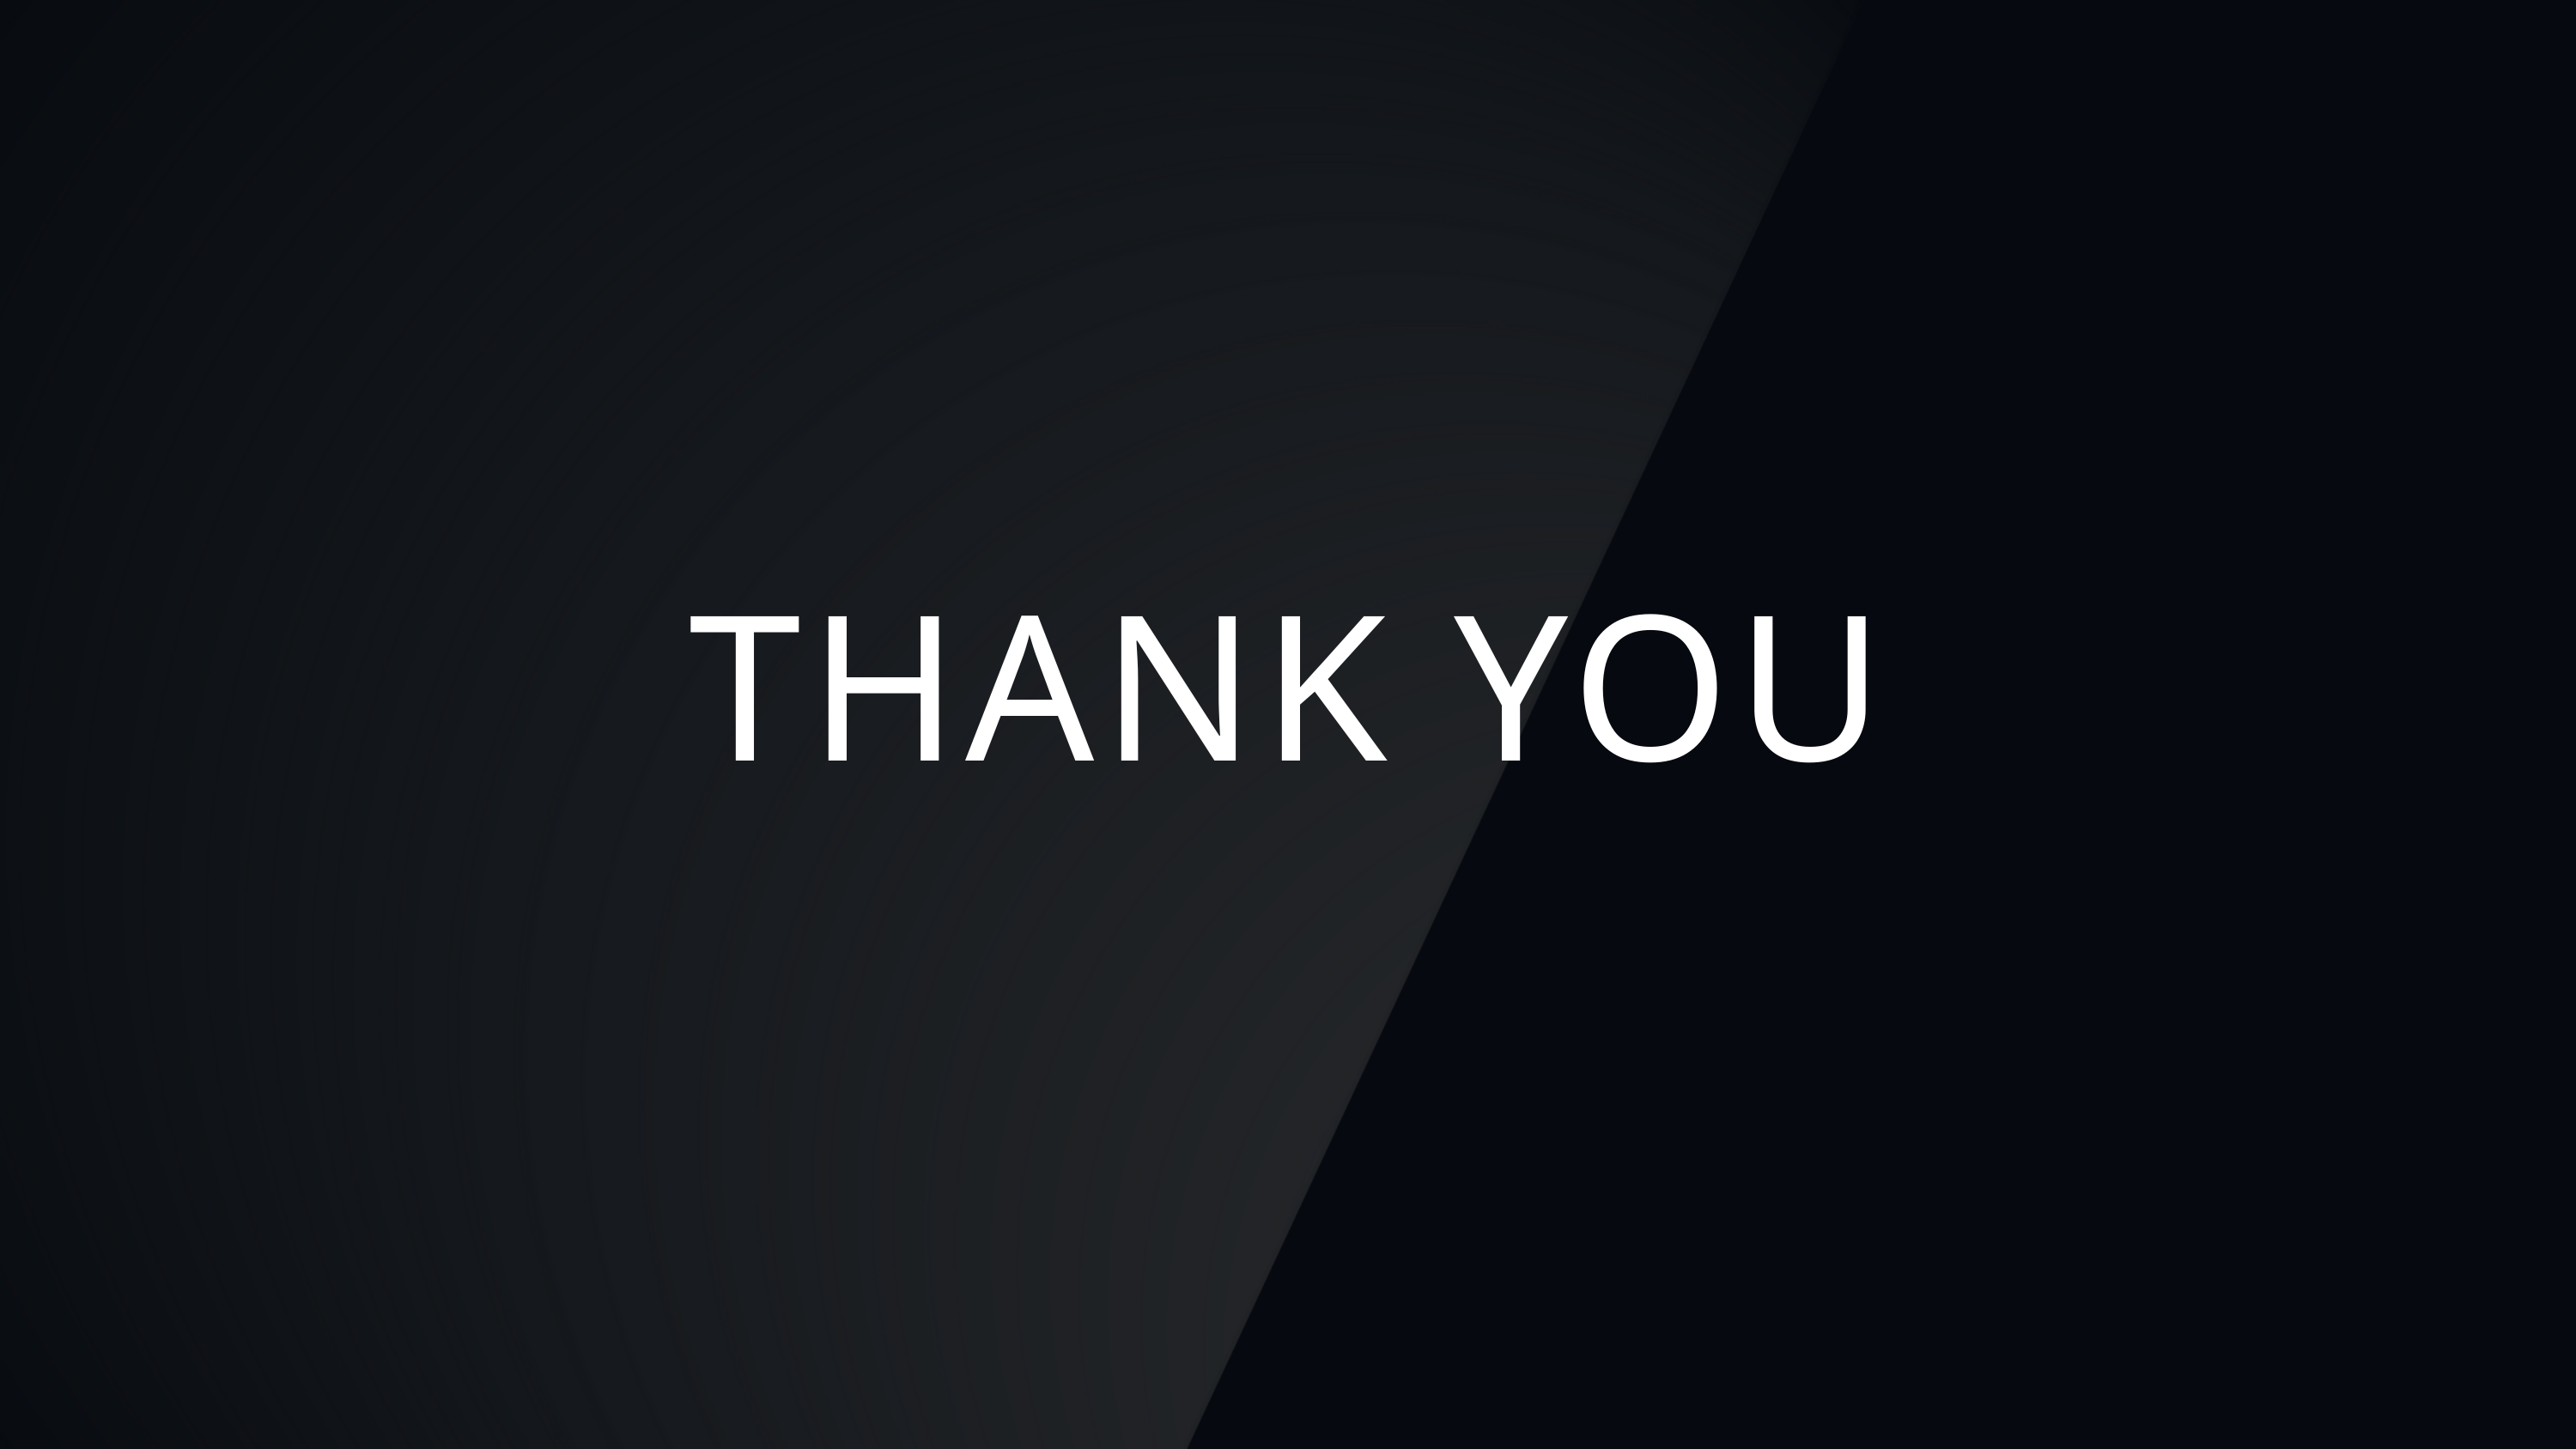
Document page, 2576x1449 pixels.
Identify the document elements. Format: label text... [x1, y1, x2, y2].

text_box [0, 0, 1864, 1449]
text_box THANK YOU [380, 518, 2196, 802]
